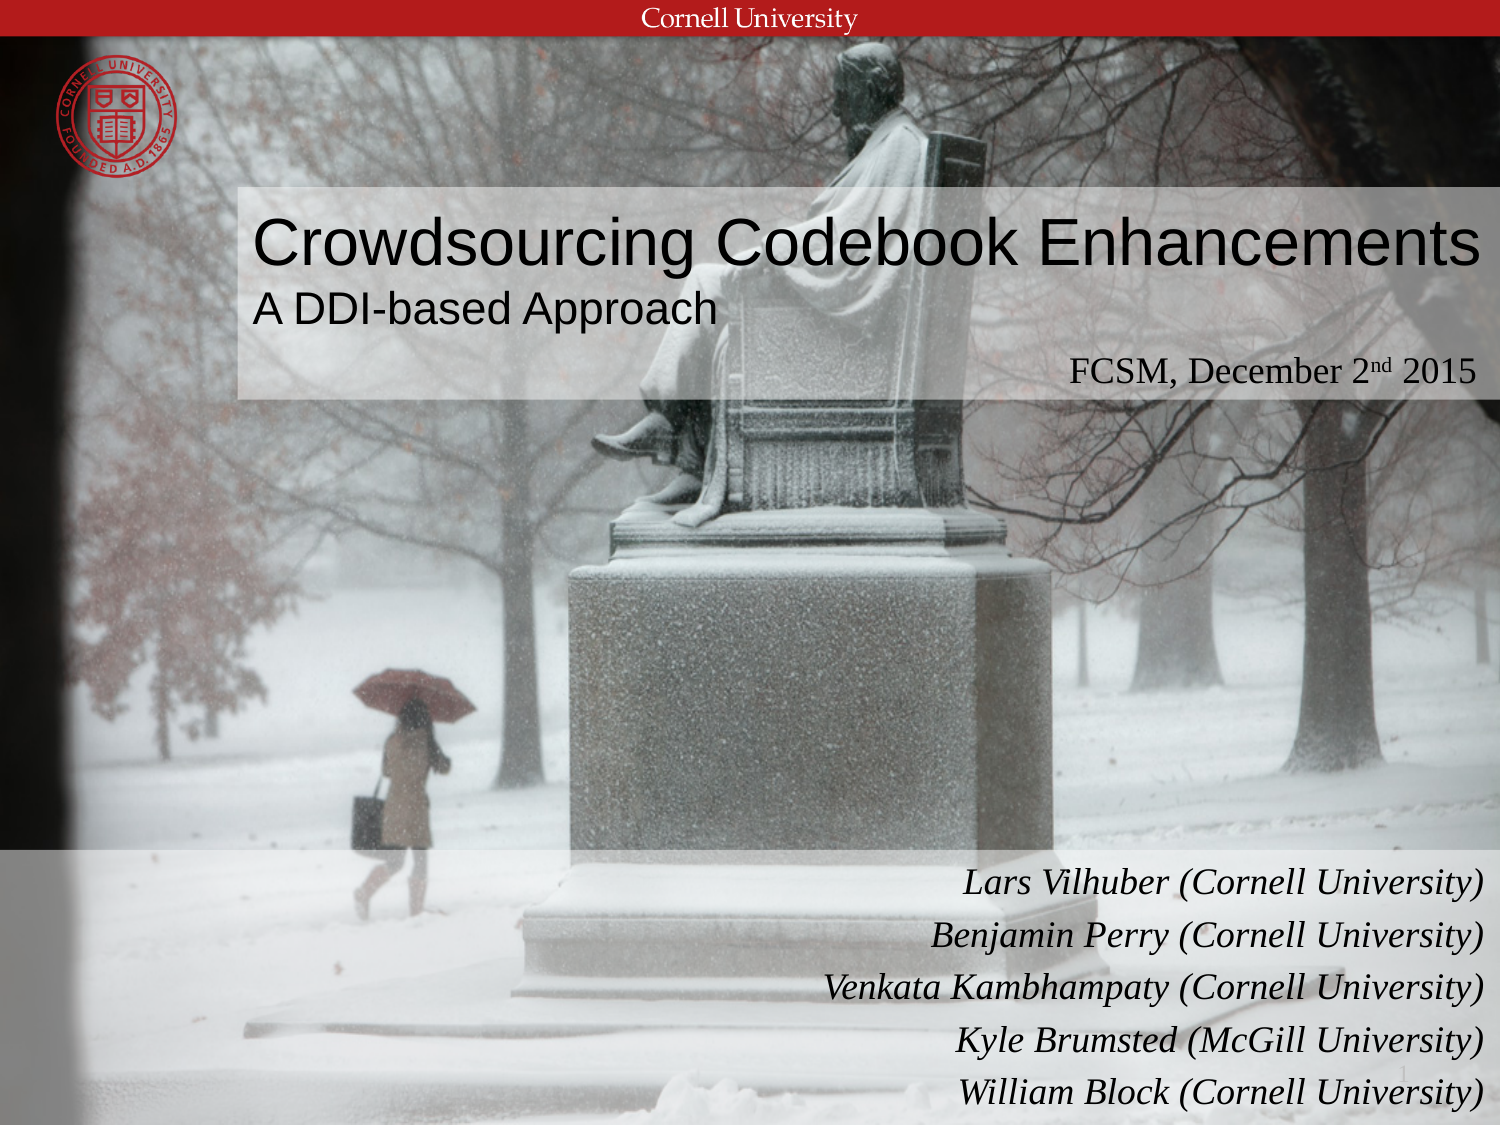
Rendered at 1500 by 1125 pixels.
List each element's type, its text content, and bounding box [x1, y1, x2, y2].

text_box FCSM, December 2nd 2015 [1054, 339, 1493, 399]
title Crowdsourcing Codebook Enhancements A DDI-based Approach [237, 187, 1500, 400]
picture [0, 0, 1500, 849]
text_box Lars Vilhuber (Cornell University) Benjamin Perry (Cornell University) Venkata Kambhampaty (Cornell University) Kyle Brumsted (McGill University) William Block (Cornell University) [0, 849, 1500, 1125]
